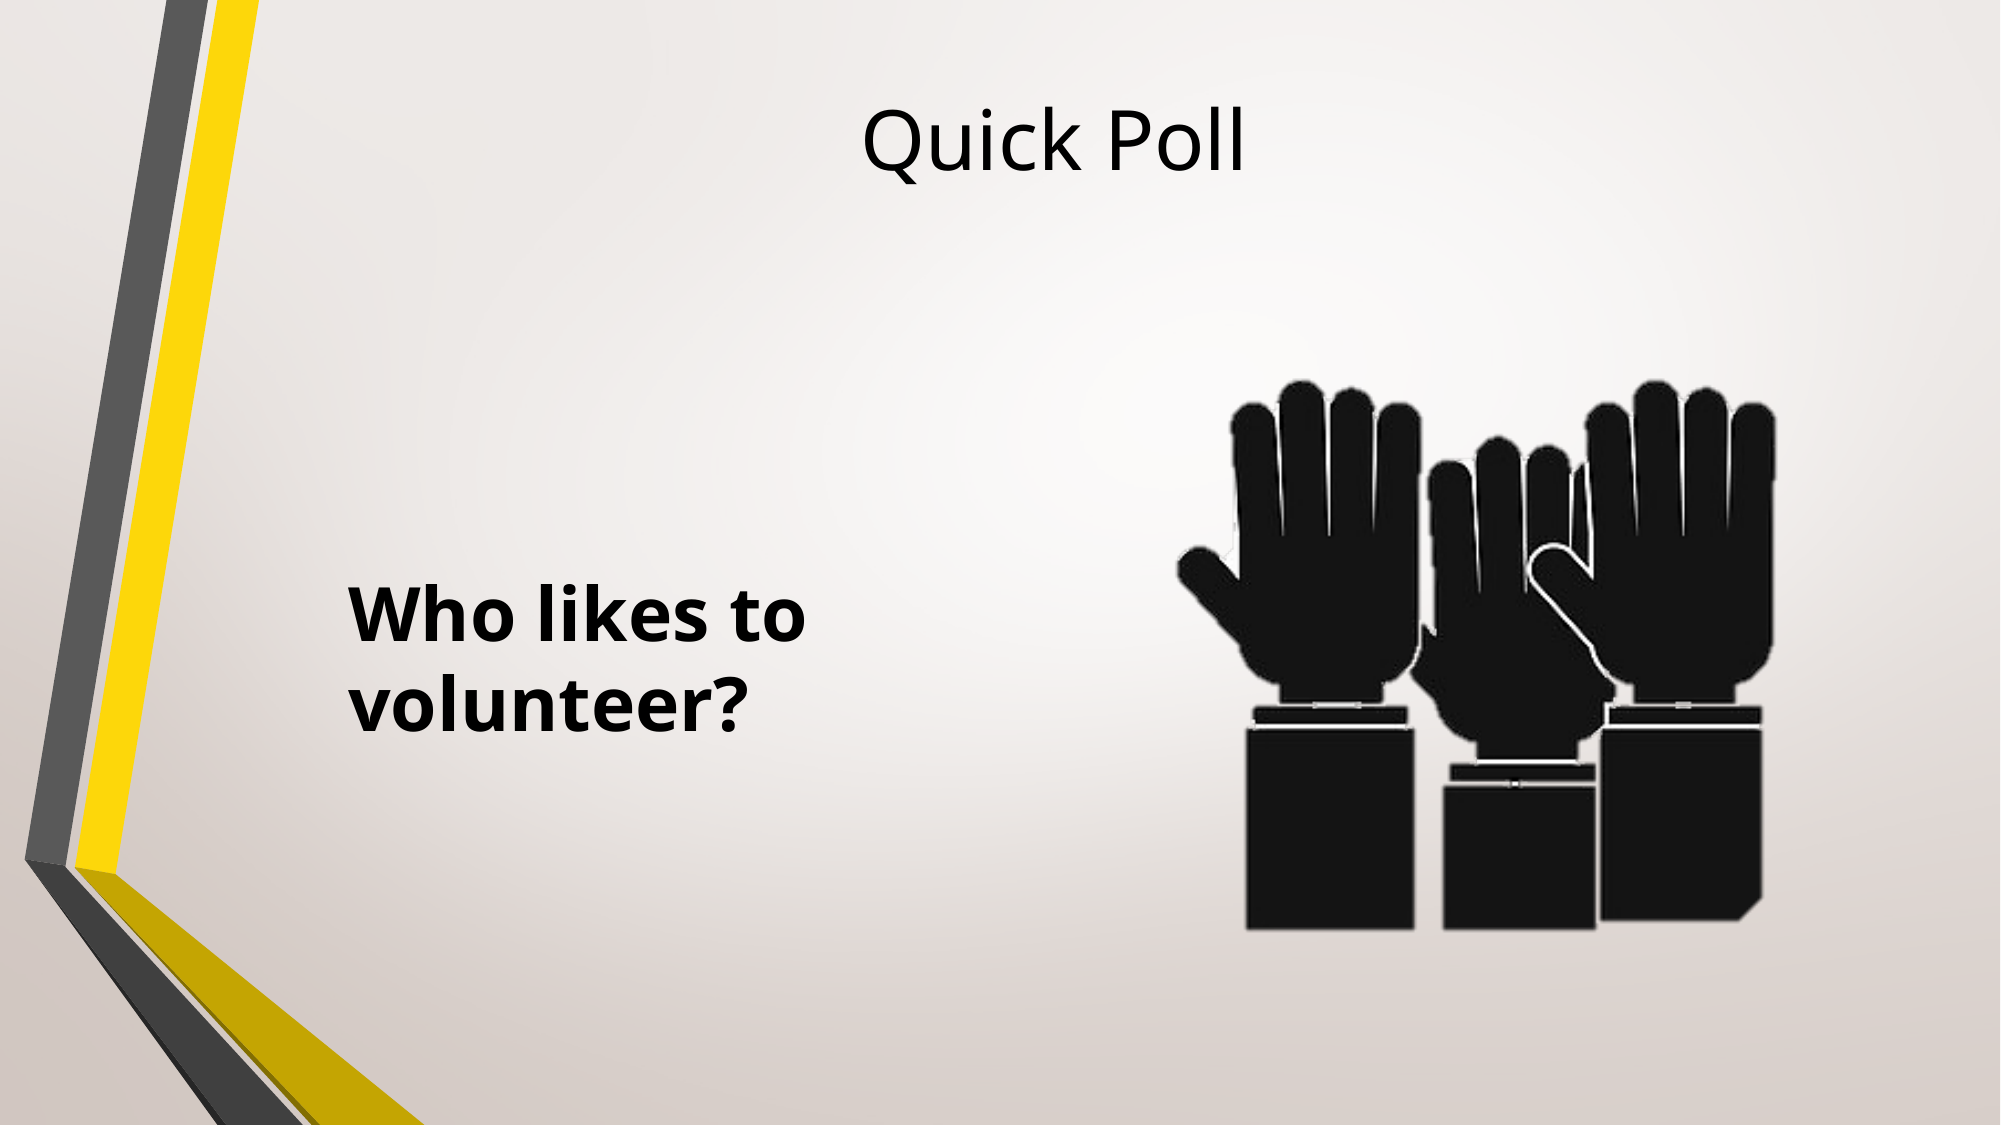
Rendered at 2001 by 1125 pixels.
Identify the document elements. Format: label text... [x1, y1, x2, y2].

title Quick Poll [243, 0, 1887, 281]
list Who likes to volunteer? [333, 399, 1145, 913]
picture [1145, 324, 1809, 988]
